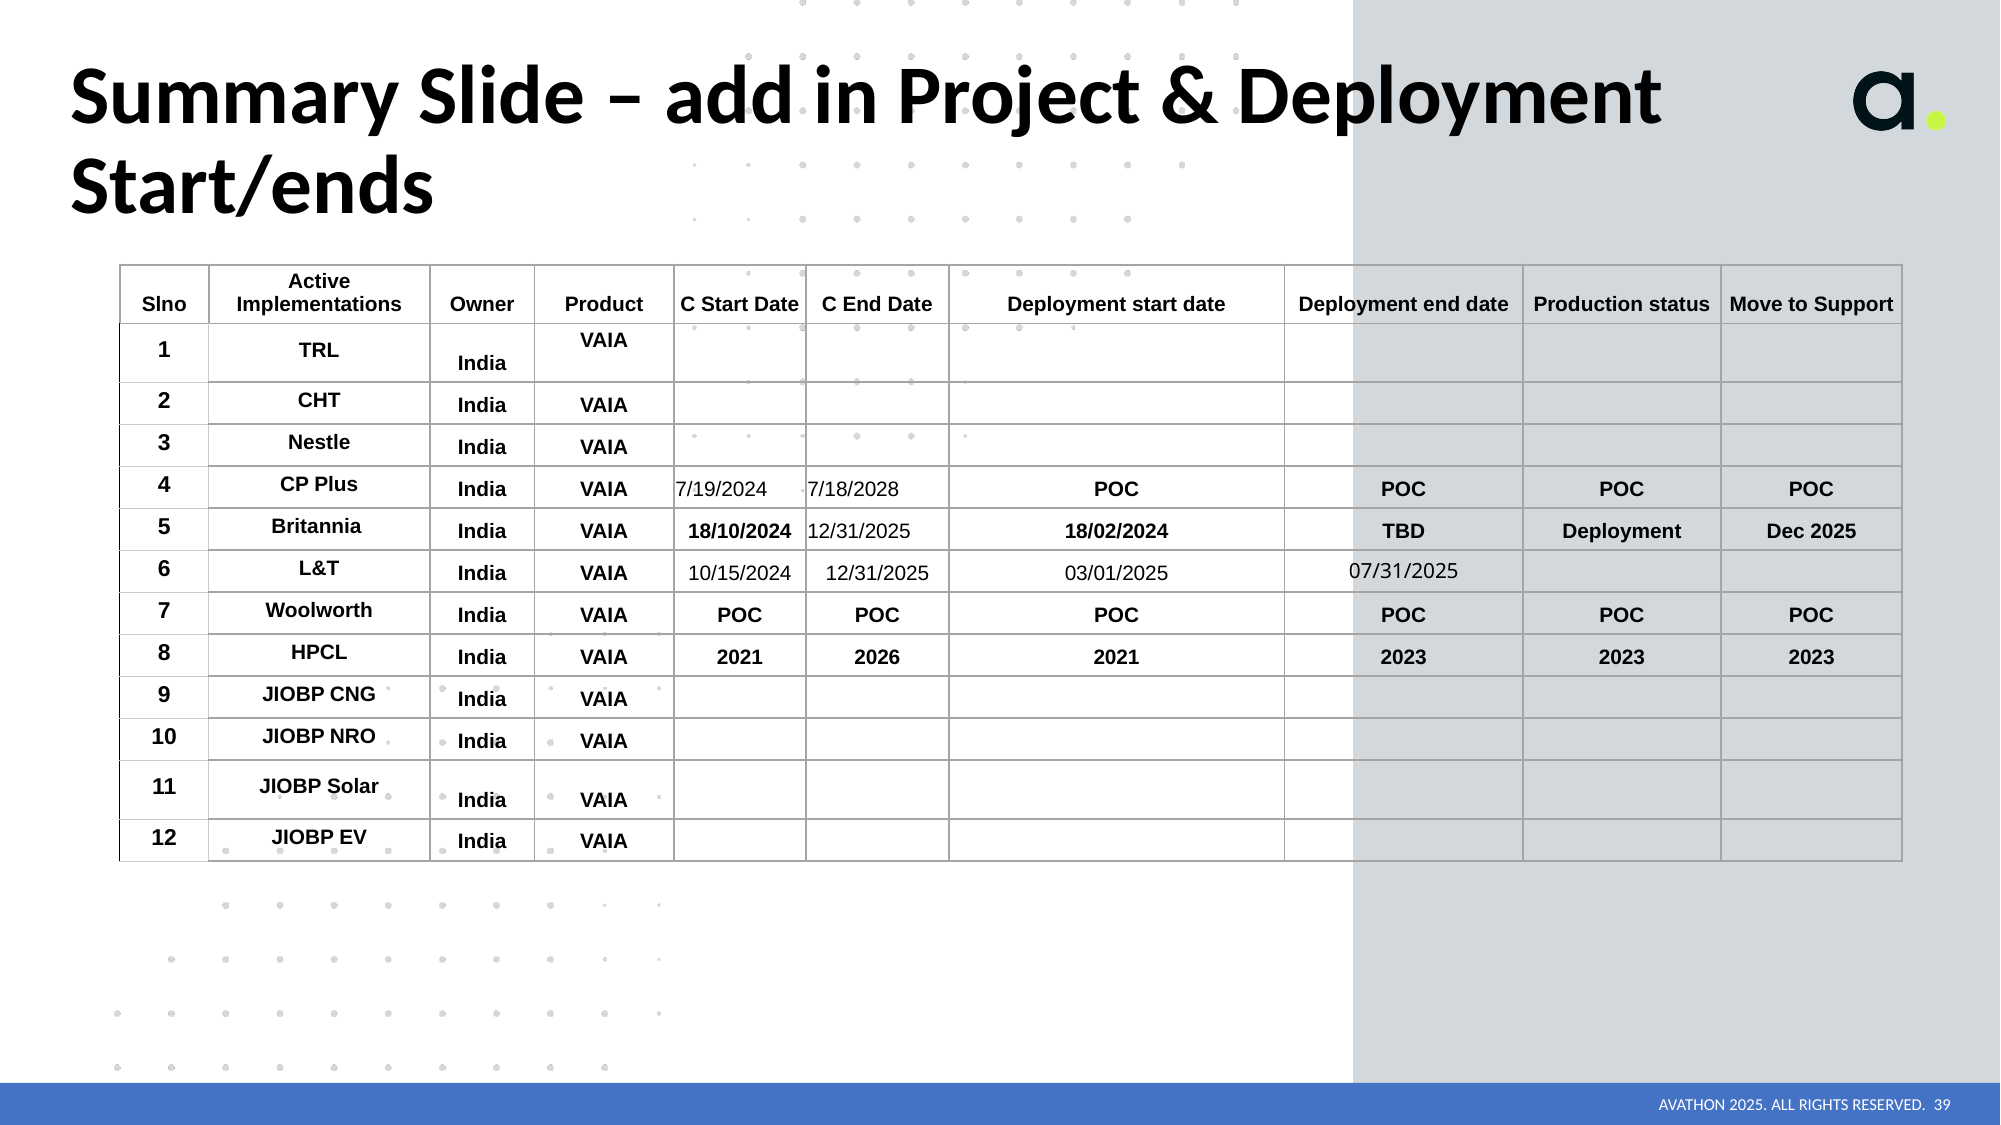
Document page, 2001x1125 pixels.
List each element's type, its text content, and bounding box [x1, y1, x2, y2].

table_cell TRL [209, 324, 429, 381]
table_cell [1722, 820, 1901, 860]
table_cell [950, 383, 1284, 423]
table_cell POC [1524, 467, 1720, 507]
table_cell [950, 324, 1284, 381]
table_cell [807, 820, 948, 860]
table_cell L&T [209, 551, 429, 591]
table_cell VAIA [535, 820, 673, 860]
table_cell 2026 [807, 635, 948, 675]
table_cell VAIA [535, 593, 673, 633]
table_cell 3 [120, 425, 208, 466]
table_cell 2023 [1722, 635, 1901, 675]
table_cell POC [950, 593, 1284, 633]
table_cell HPCL [209, 635, 429, 675]
table_cell POC [1524, 593, 1720, 633]
table_cell India [431, 551, 534, 591]
table_cell 03/01/2025 [950, 551, 1284, 591]
table_cell [1722, 551, 1901, 591]
table_cell 2023 [1524, 635, 1720, 675]
table_cell India [431, 509, 534, 549]
table_cell [675, 425, 805, 465]
table_cell India [431, 425, 534, 465]
table_cell [807, 324, 948, 381]
table_cell [807, 383, 948, 423]
table_header Deployment start date [950, 266, 1284, 323]
table_cell [675, 761, 805, 818]
table_cell 7/18/2028 [807, 467, 948, 507]
table_header Move to Support [1722, 266, 1901, 323]
table_cell India [431, 383, 534, 423]
table_cell [1524, 551, 1720, 591]
table_cell VAIA [535, 509, 673, 549]
table_cell 10/15/2024 [675, 551, 805, 591]
table_cell POC [675, 593, 805, 633]
table_cell [1524, 324, 1720, 381]
table_cell [1285, 677, 1522, 717]
table_cell TBD [1285, 509, 1522, 549]
table_cell [1285, 324, 1522, 381]
table_cell India [431, 820, 534, 860]
table_cell 18/02/2024 [950, 509, 1284, 549]
table_cell [675, 719, 805, 759]
table_cell 2023 [1285, 635, 1522, 675]
table_cell [1722, 761, 1901, 818]
table_header Production status [1524, 266, 1720, 323]
table_cell 6 [120, 551, 208, 592]
table_cell [1722, 383, 1901, 423]
table_cell POC [1722, 593, 1901, 633]
table_cell VAIA [535, 635, 673, 675]
table_cell India [431, 677, 534, 717]
table_cell Britannia [209, 509, 429, 549]
table_cell VAIA [535, 383, 673, 423]
title Summary Slide – add in Project & Deployment Start/ends [55, 72, 1781, 210]
table_cell POC [807, 593, 948, 633]
table_cell [1524, 719, 1720, 759]
table_cell 07/31/2025 [1285, 551, 1522, 591]
table_cell 10 [120, 719, 208, 760]
table_cell Nestle [209, 425, 429, 465]
table_cell CP Plus [209, 467, 429, 507]
table_cell 12/31/2025 [807, 509, 948, 549]
table_cell India [431, 593, 534, 633]
table_cell 2 [120, 383, 208, 424]
table_cell India [431, 719, 534, 759]
table_header Slno [121, 266, 208, 323]
table_cell VAIA [535, 719, 673, 759]
table_header C Start Date [675, 266, 805, 323]
table_cell [1285, 383, 1522, 423]
table_cell [1285, 761, 1522, 818]
table_cell POC [1285, 467, 1522, 507]
table_cell 8 [120, 635, 208, 676]
table_cell VAIA [535, 425, 673, 465]
table_cell [950, 425, 1284, 465]
table_cell [1524, 425, 1720, 465]
table_cell [950, 820, 1284, 860]
table_cell [950, 719, 1284, 759]
table_cell India [431, 467, 534, 507]
table_cell JIOBP EV [209, 820, 429, 860]
table_cell [675, 820, 805, 860]
table_cell VAIA [535, 324, 673, 381]
table_cell [1722, 324, 1901, 381]
table_cell [1722, 425, 1901, 465]
table_cell [1722, 677, 1901, 717]
table_cell 2021 [950, 635, 1284, 675]
table_cell [675, 383, 805, 423]
table_cell JIOBP Solar [209, 761, 429, 818]
table_cell POC [950, 467, 1284, 507]
picture [1853, 71, 1946, 131]
table_header Owner [431, 266, 534, 323]
table_cell India [431, 635, 534, 675]
table_cell [675, 324, 805, 381]
table_cell [1524, 820, 1720, 860]
table_cell [807, 425, 948, 465]
table_cell 7/19/2024 [675, 467, 805, 507]
table_cell Dec 2025 [1722, 509, 1901, 549]
table_cell JIOBP CNG [209, 677, 429, 717]
table_cell [1285, 820, 1522, 860]
table_header C End Date [807, 266, 948, 323]
table_cell 12 [120, 820, 208, 861]
table_cell 12/31/2025 [807, 551, 948, 591]
table_cell Deployment [1524, 509, 1720, 549]
table_cell 11 [120, 761, 208, 819]
table_cell JIOBP NRO [209, 719, 429, 759]
table_cell 9 [120, 677, 208, 718]
table_cell [807, 761, 948, 818]
table_cell [950, 761, 1284, 818]
table_cell 5 [120, 509, 208, 550]
table_cell VAIA [535, 677, 673, 717]
table_cell 1 [120, 324, 208, 382]
table_cell CHT [209, 383, 429, 423]
table_cell POC [1285, 593, 1522, 633]
table_cell 7 [120, 593, 208, 634]
table_cell [1285, 425, 1522, 465]
table_cell [1524, 383, 1720, 423]
table_cell [950, 677, 1284, 717]
table_header Active Implementations [210, 266, 429, 323]
table_cell [1285, 719, 1522, 759]
table_cell [1524, 761, 1720, 818]
table_cell [675, 677, 805, 717]
table_cell VAIA [535, 551, 673, 591]
table_cell [807, 677, 948, 717]
table_cell [1722, 719, 1901, 759]
table_cell VAIA [535, 761, 673, 818]
table_cell 2021 [675, 635, 805, 675]
table_cell [1524, 677, 1720, 717]
table_header Product [535, 266, 673, 323]
table_cell VAIA [535, 467, 673, 507]
table_cell Woolworth [209, 593, 429, 633]
table_cell 4 [120, 467, 208, 508]
picture [114, 0, 1239, 72]
table_cell [807, 719, 948, 759]
table_cell India [431, 761, 534, 818]
table_cell 18/10/2024 [675, 509, 805, 549]
table_cell POC [1722, 467, 1901, 507]
table_header Deployment end date [1285, 266, 1522, 323]
table_cell India [431, 324, 534, 381]
picture [114, 210, 1239, 1082]
